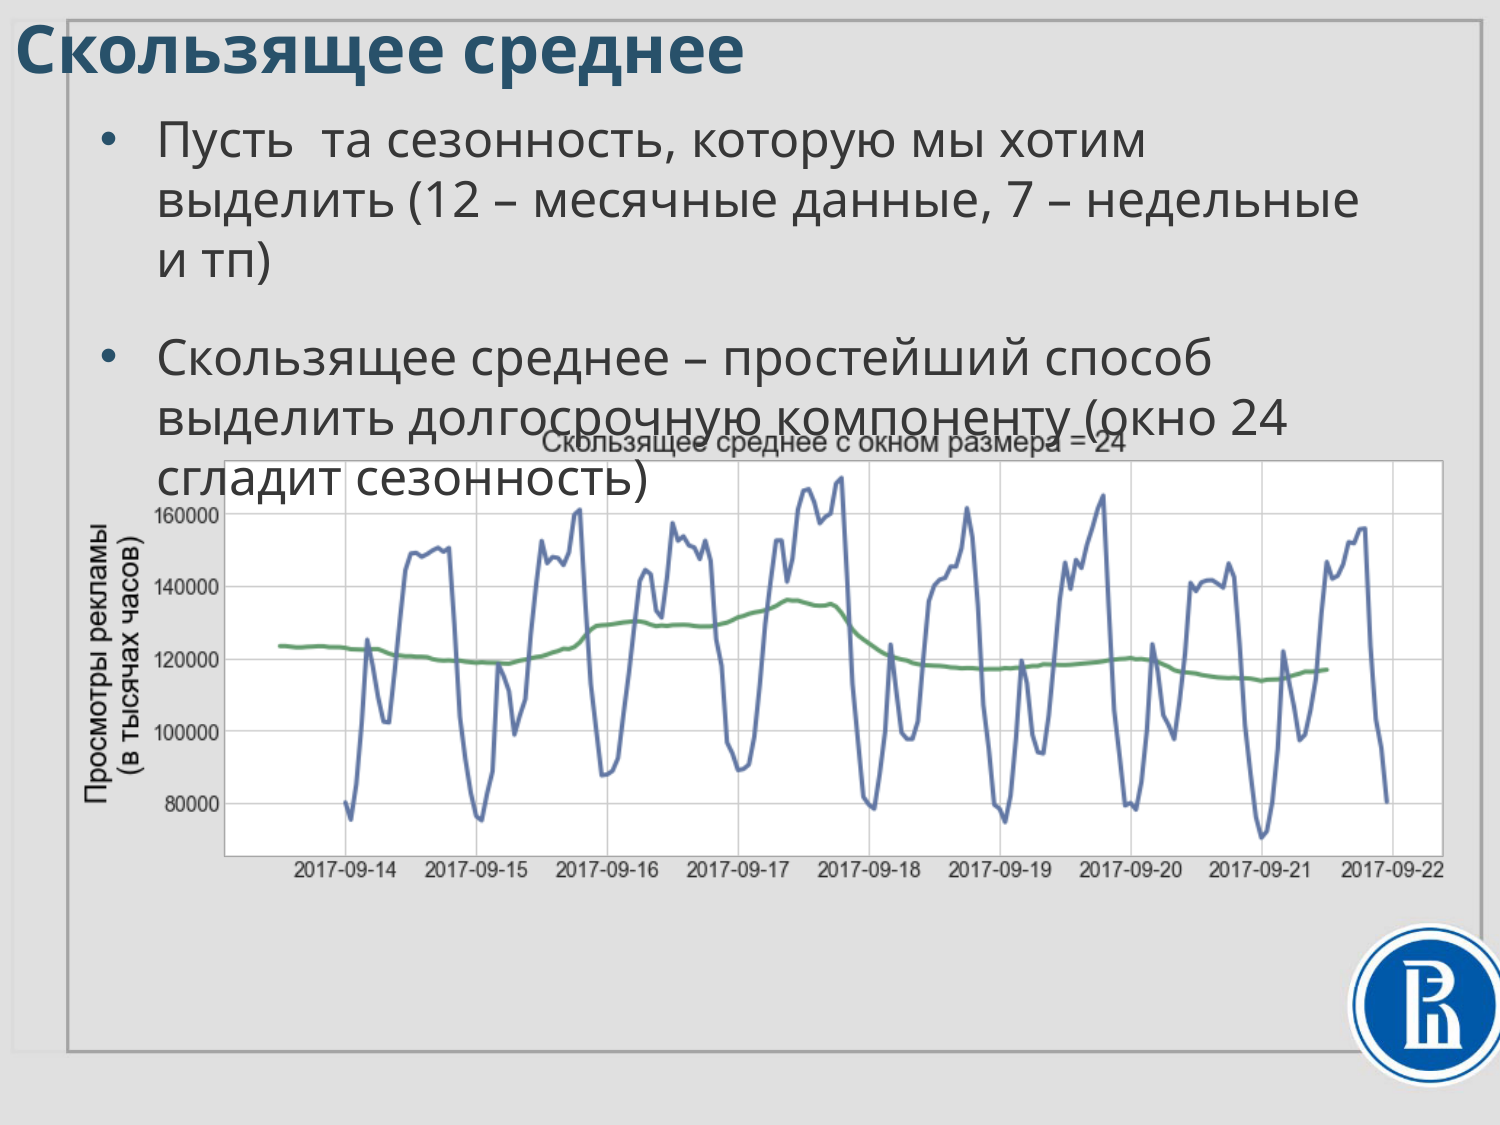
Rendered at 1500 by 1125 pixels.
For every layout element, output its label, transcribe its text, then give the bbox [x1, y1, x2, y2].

picture [0, 96, 1500, 1125]
text_box Скользящее среднее [0, 0, 1500, 96]
text_box [100, 137, 1400, 419]
